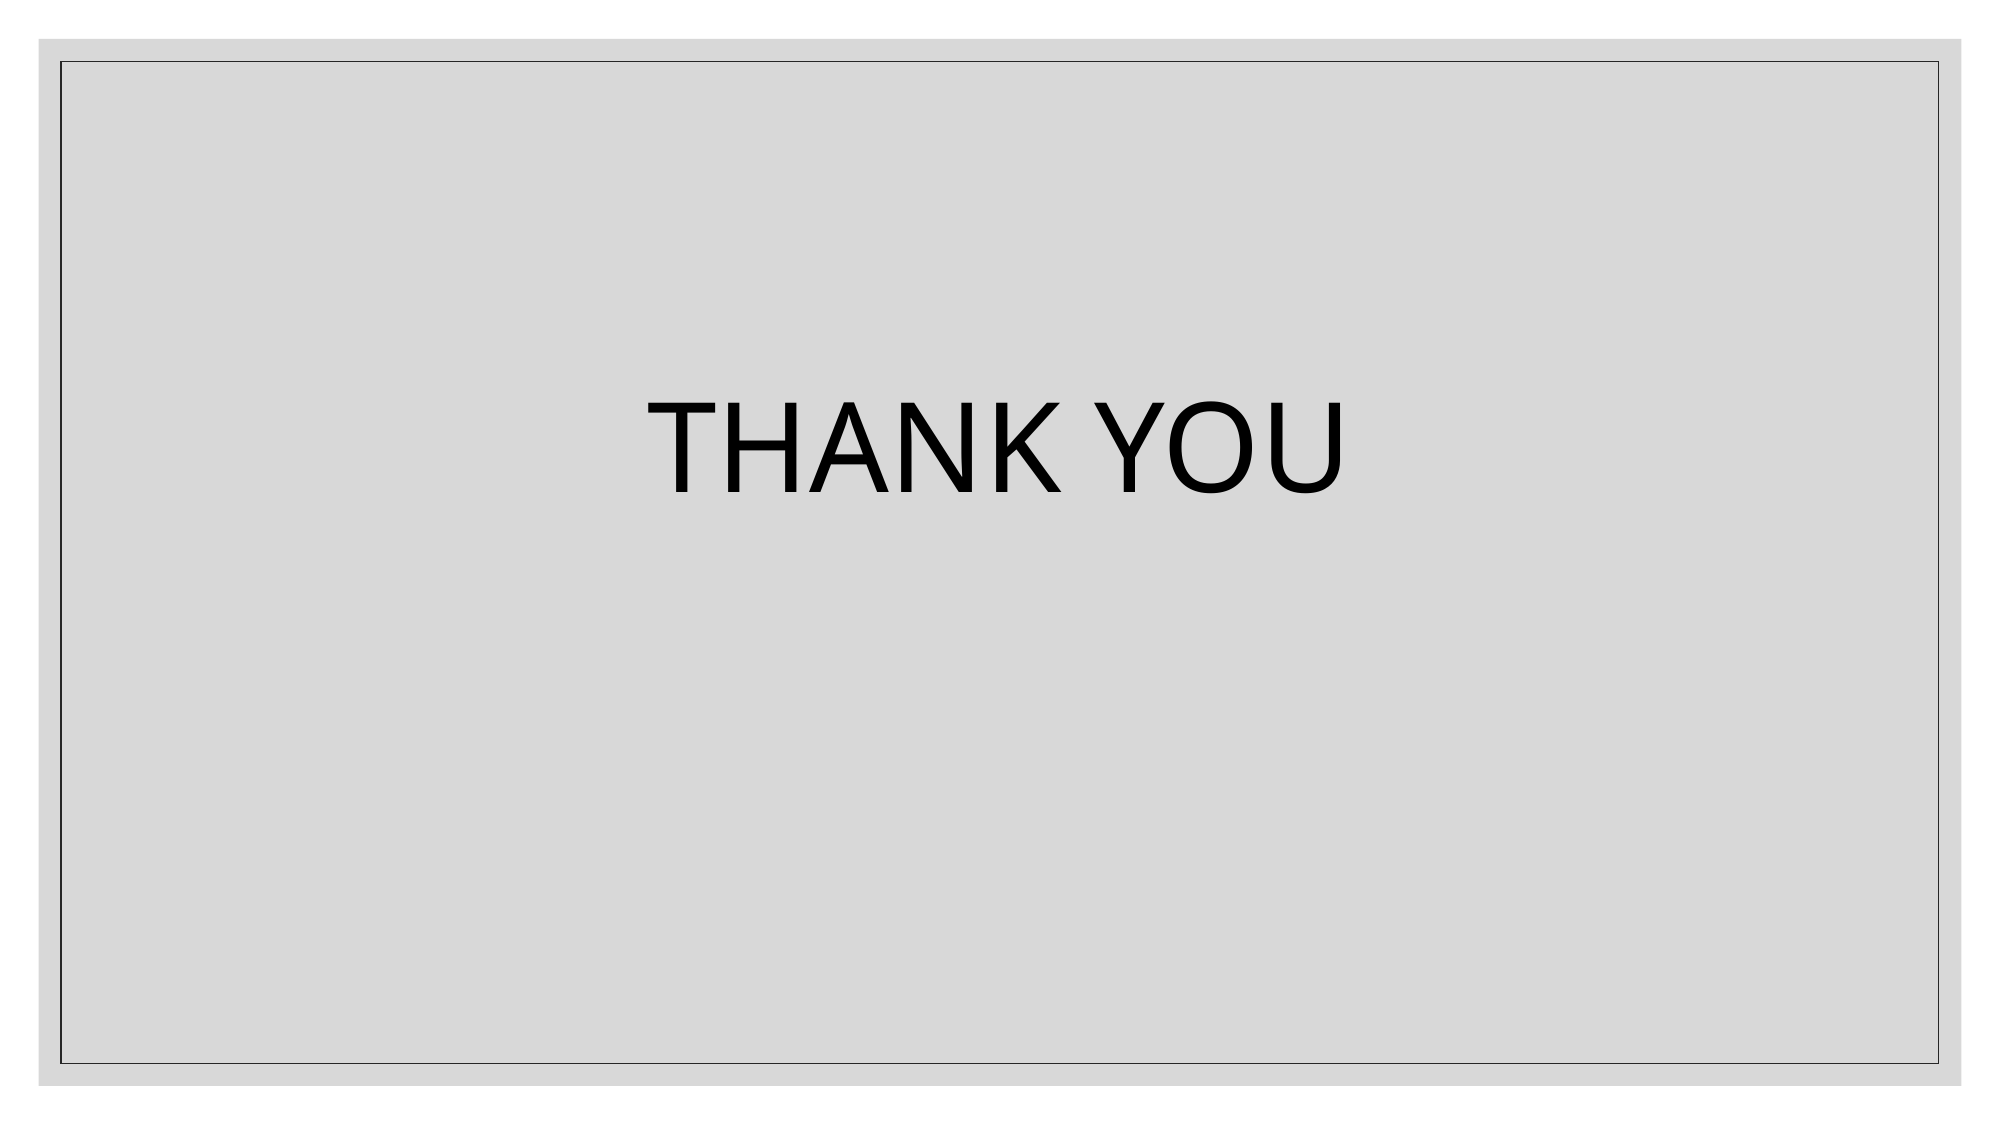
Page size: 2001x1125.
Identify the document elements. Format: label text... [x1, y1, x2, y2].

list THANK YOU [174, 345, 1825, 977]
